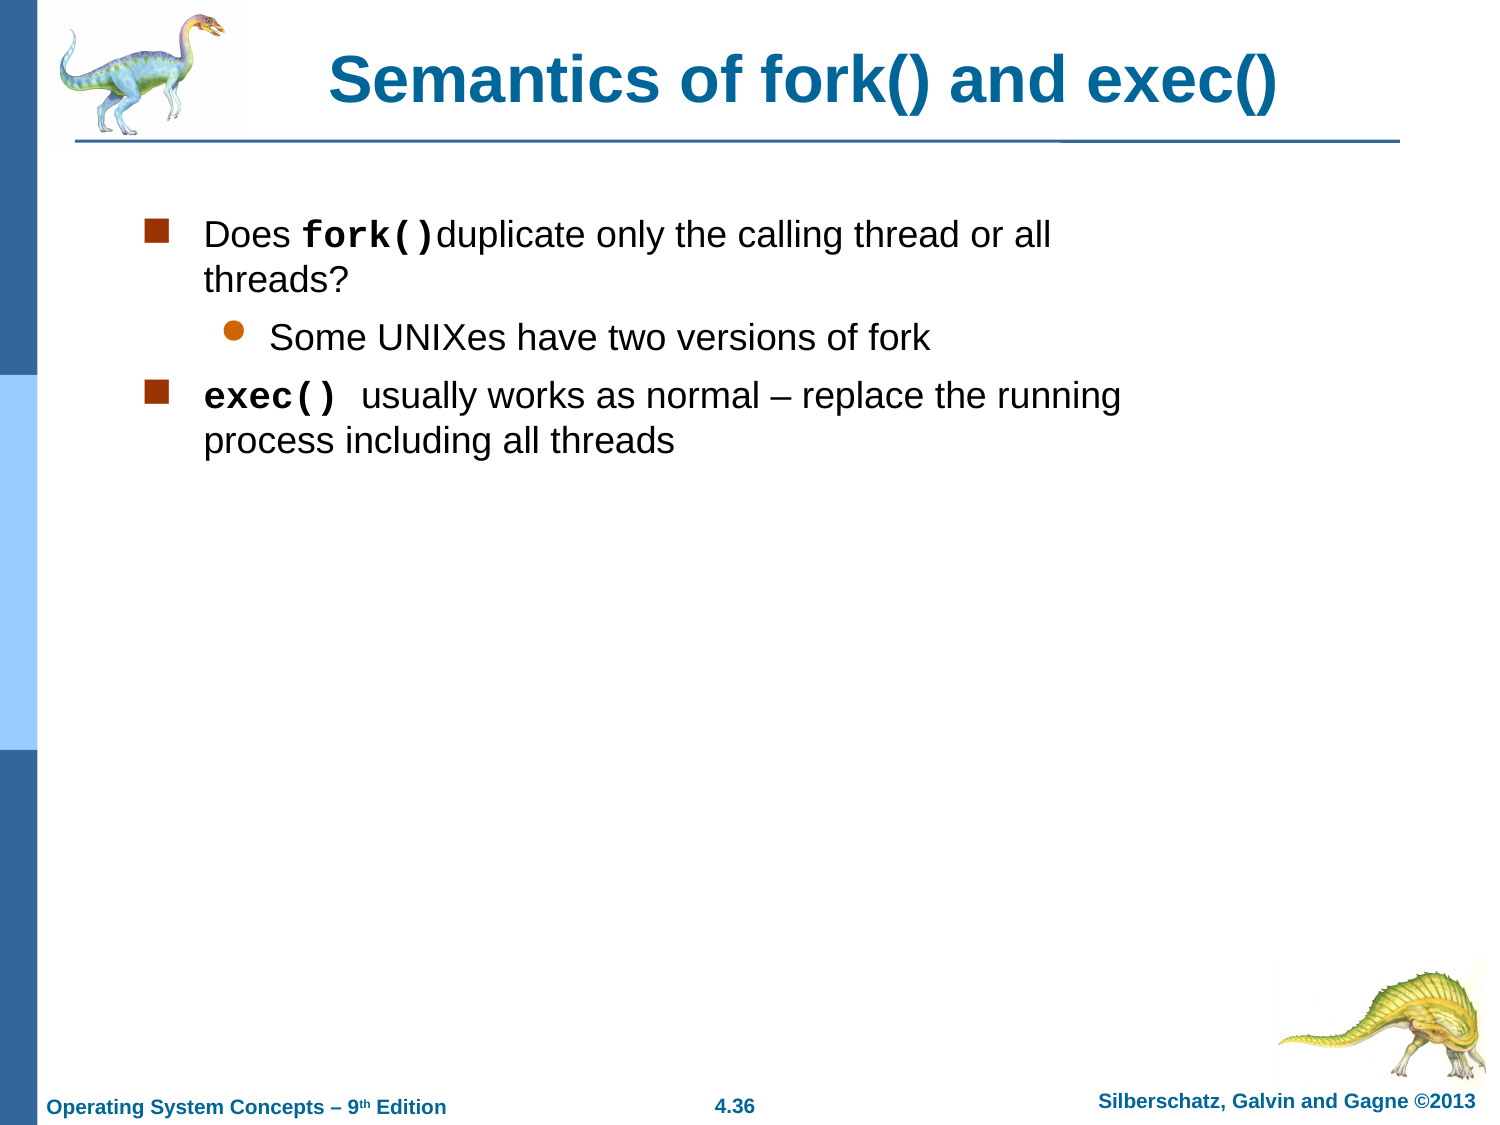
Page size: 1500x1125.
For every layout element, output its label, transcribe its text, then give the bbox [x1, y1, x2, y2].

picture [1275, 959, 1486, 1090]
list Does fork()duplicate only the calling thread or all threads? Some UNIXes have two versions of fork exec() usually works as normal – replace the running process including all threads [132, 202, 1215, 946]
title Semantics of fork() and exec() [183, 28, 1425, 124]
picture [46, 0, 243, 149]
